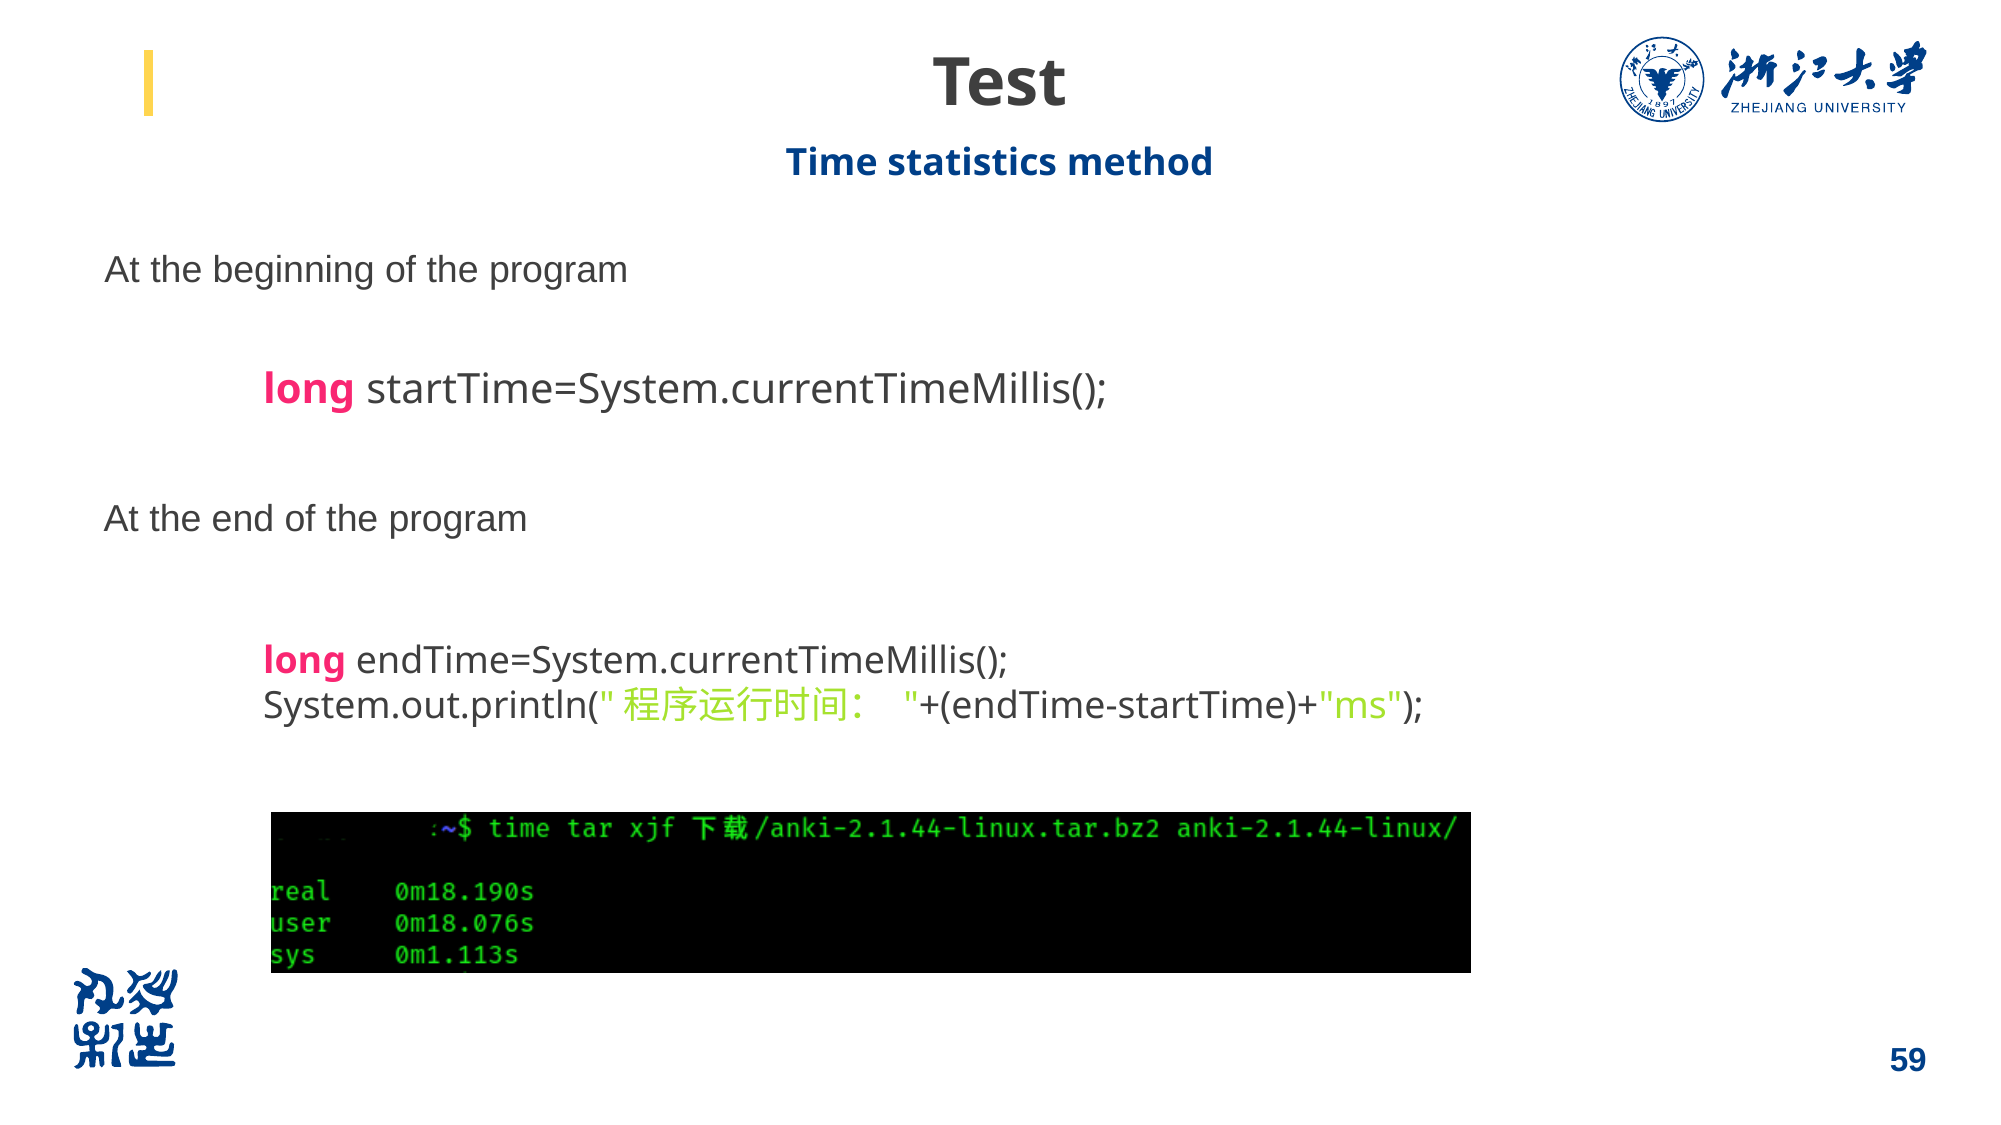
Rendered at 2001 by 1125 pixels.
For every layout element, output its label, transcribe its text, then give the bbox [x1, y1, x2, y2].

picture [271, 812, 1471, 973]
list Time statistics method [588, 135, 1412, 235]
title Test [290, 34, 1710, 133]
slide_number 59 [1476, 1022, 1927, 1079]
text_box long endTime=System.currentTimeMillis(); System.out.println("程序运行时间： "+(endTime-startTime)+"ms"); [248, 628, 1494, 734]
text_box long startTime=System.currentTimeMillis(); [248, 353, 1305, 469]
text_box At the end of the program [88, 486, 544, 547]
text_box At the beginning of the program [89, 237, 644, 297]
